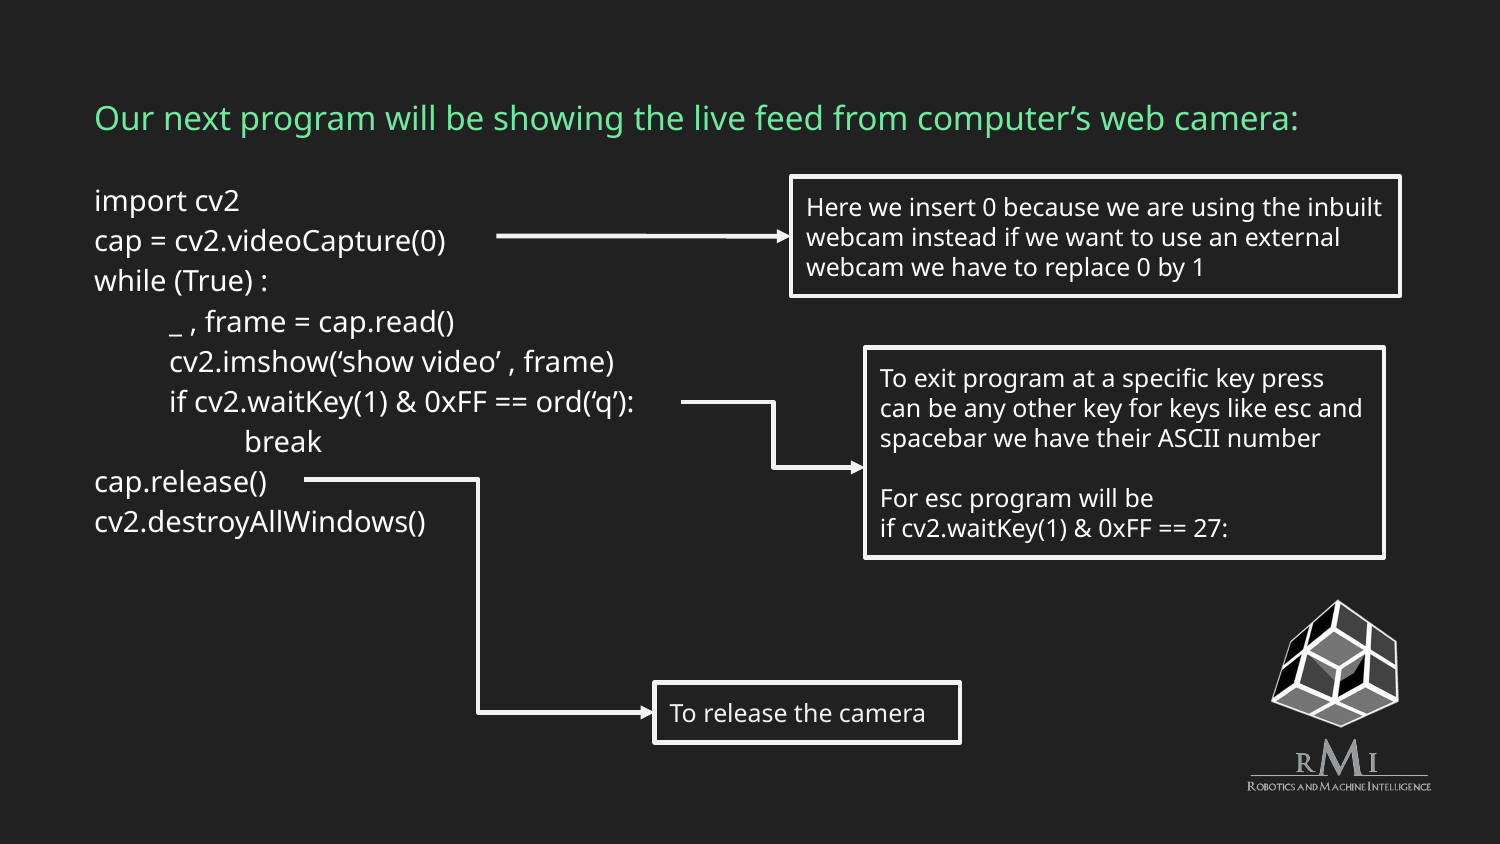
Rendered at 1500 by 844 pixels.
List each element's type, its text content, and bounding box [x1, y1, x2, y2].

text_box Our next program will be showing the live feed from computer’s web camera: import cv2 cap = cv2.videoCapture(0) while (True) : _ , frame = cap.read() cv2.imshow(‘show video’ , frame) if cv2.waitKey(1) & 0xFF == ord(‘q’): break cap.release() cv2.destroyAllWindows() [79, 78, 1421, 554]
text_box To exit program at a specific key press can be any other key for keys like esc and spacebar we have their ASCII number For esc program will be if cv2.waitKey(1) & 0xFF == 27: [864, 347, 1385, 558]
text_box To release the camera [654, 682, 961, 743]
text_box Here we insert 0 because we are using the inbuilt webcam instead if we want to use an external webcam we have to replace 0 by 1 [790, 176, 1400, 297]
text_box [681, 401, 866, 468]
picture [1225, 591, 1457, 800]
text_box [303, 479, 655, 713]
